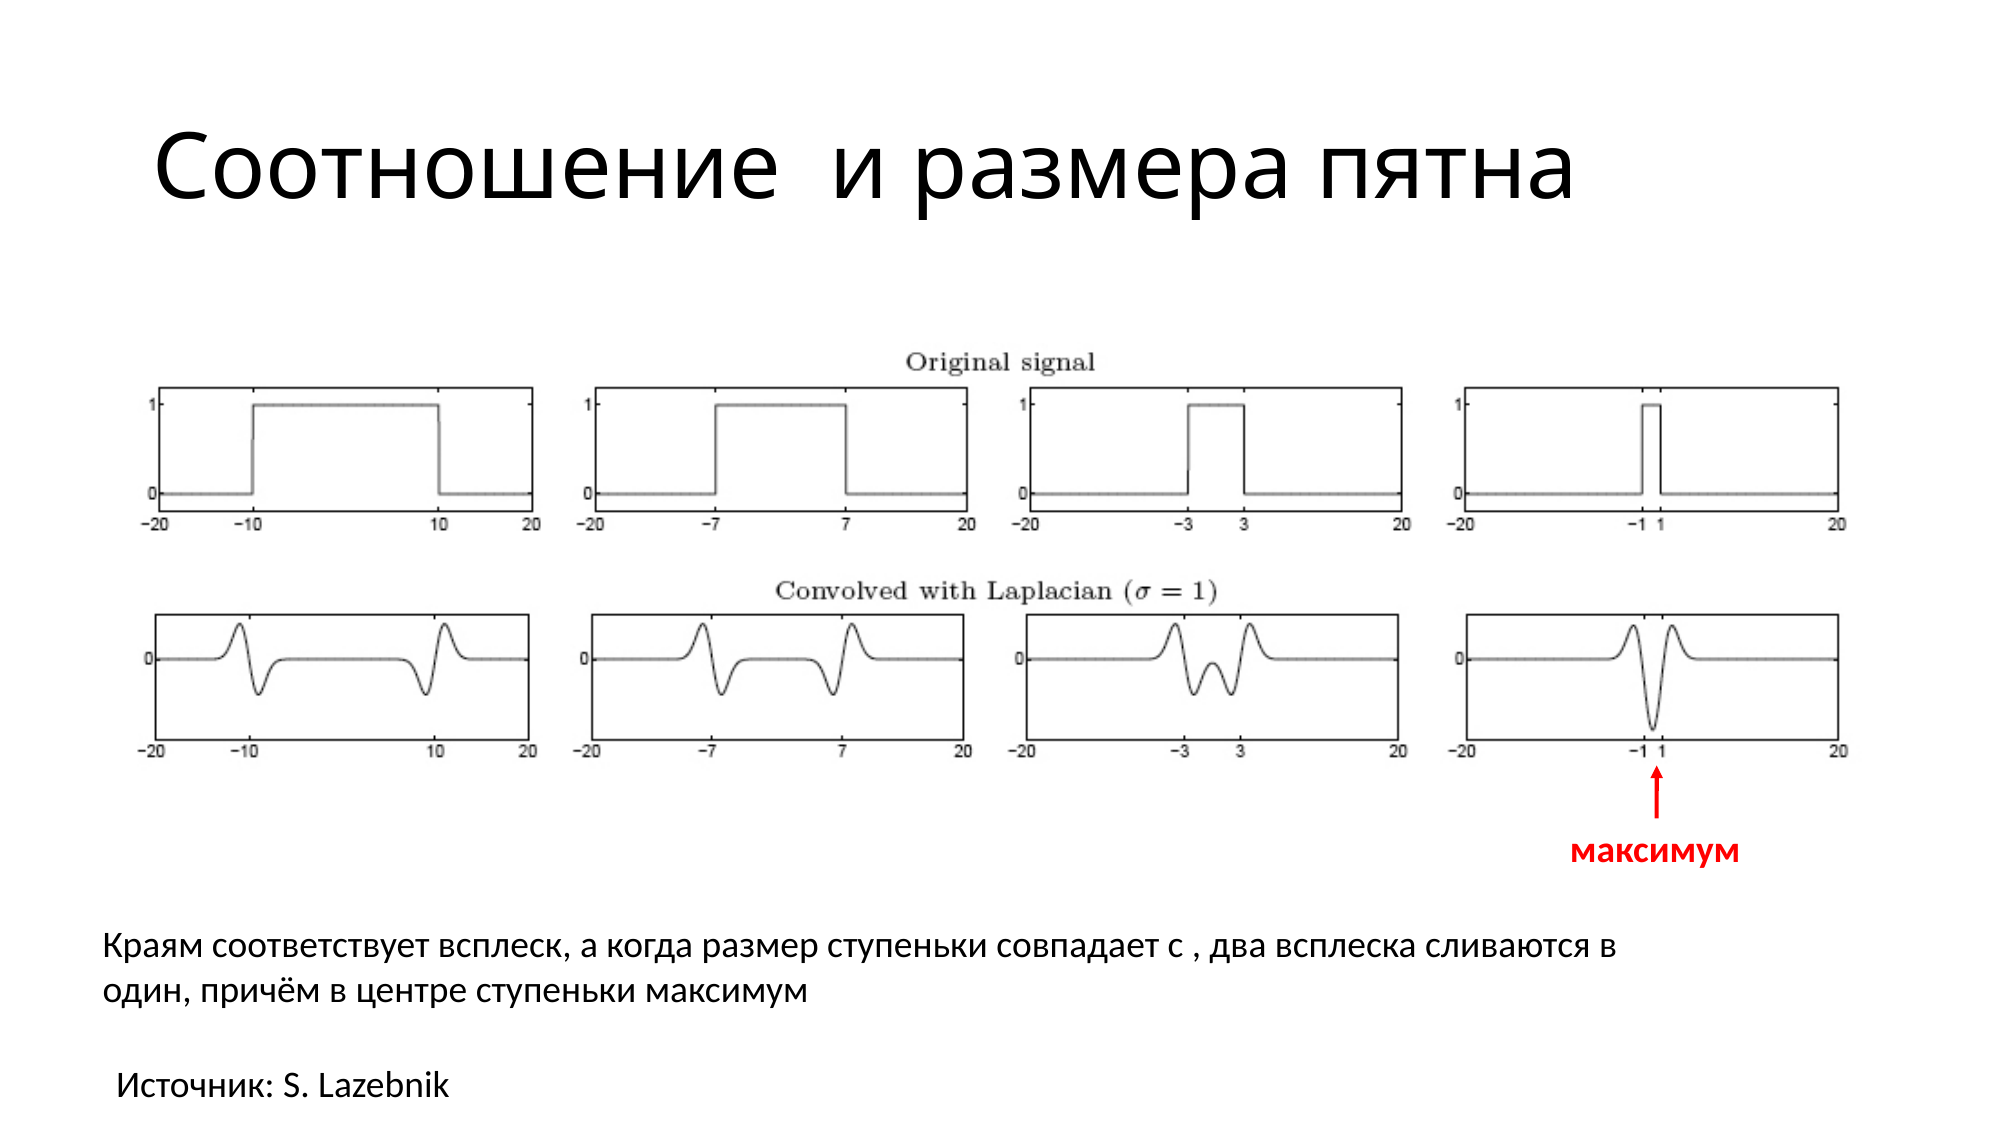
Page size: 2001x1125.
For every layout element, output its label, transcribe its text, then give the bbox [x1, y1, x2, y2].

text_box Источник: S. Lazebnik [101, 1053, 465, 1113]
text_box максимум [1555, 817, 1756, 878]
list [137, 342, 1863, 783]
